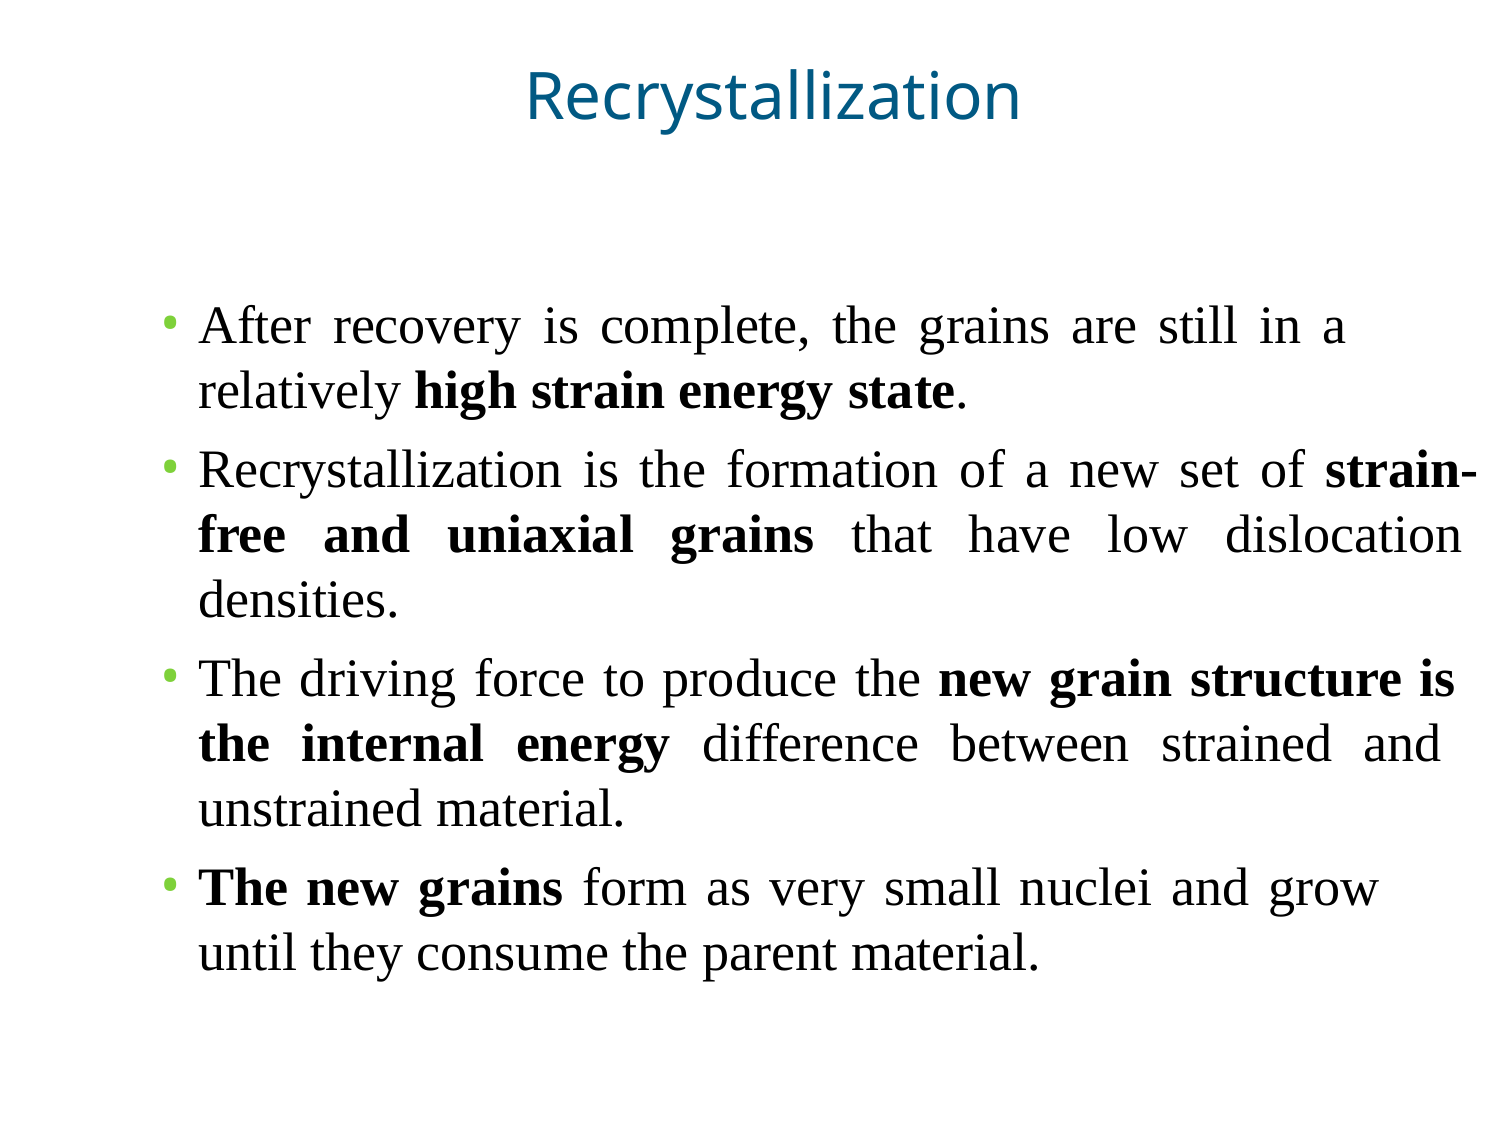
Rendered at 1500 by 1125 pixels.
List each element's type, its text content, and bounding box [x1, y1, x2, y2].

text_box After recovery is complete, the grains are still in a relatively high strain energy state. Recrystallization is the formation of a new set of strain- free and uniaxial grains that have low dislocation densities. The driving force to produce the new grain structure is the internal energy difference between strained and unstrained material. The new grains form as very small nuclei and grow until they consume the parent material. [158, 287, 1500, 982]
text_box Recrystallization [522, 51, 1038, 133]
